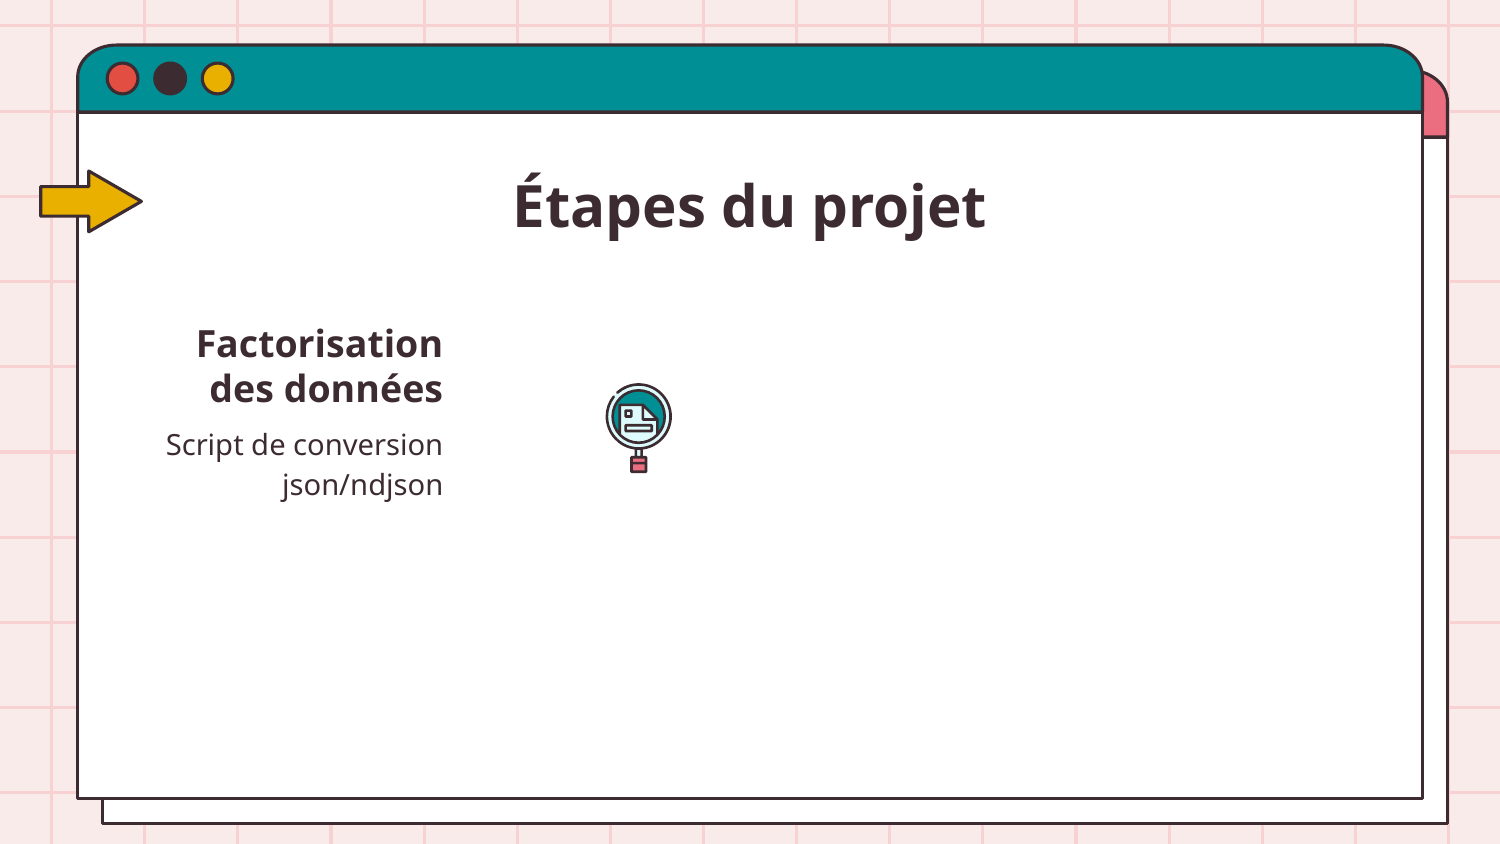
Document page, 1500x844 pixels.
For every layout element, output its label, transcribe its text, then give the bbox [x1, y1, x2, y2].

subtitle Script de conversion json/ndjson [147, 406, 459, 501]
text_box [605, 382, 673, 474]
title Étapes du projet [147, 154, 1353, 249]
text_box [40, 170, 142, 232]
title Factorisation des données [147, 356, 459, 406]
text_box [577, 367, 700, 490]
